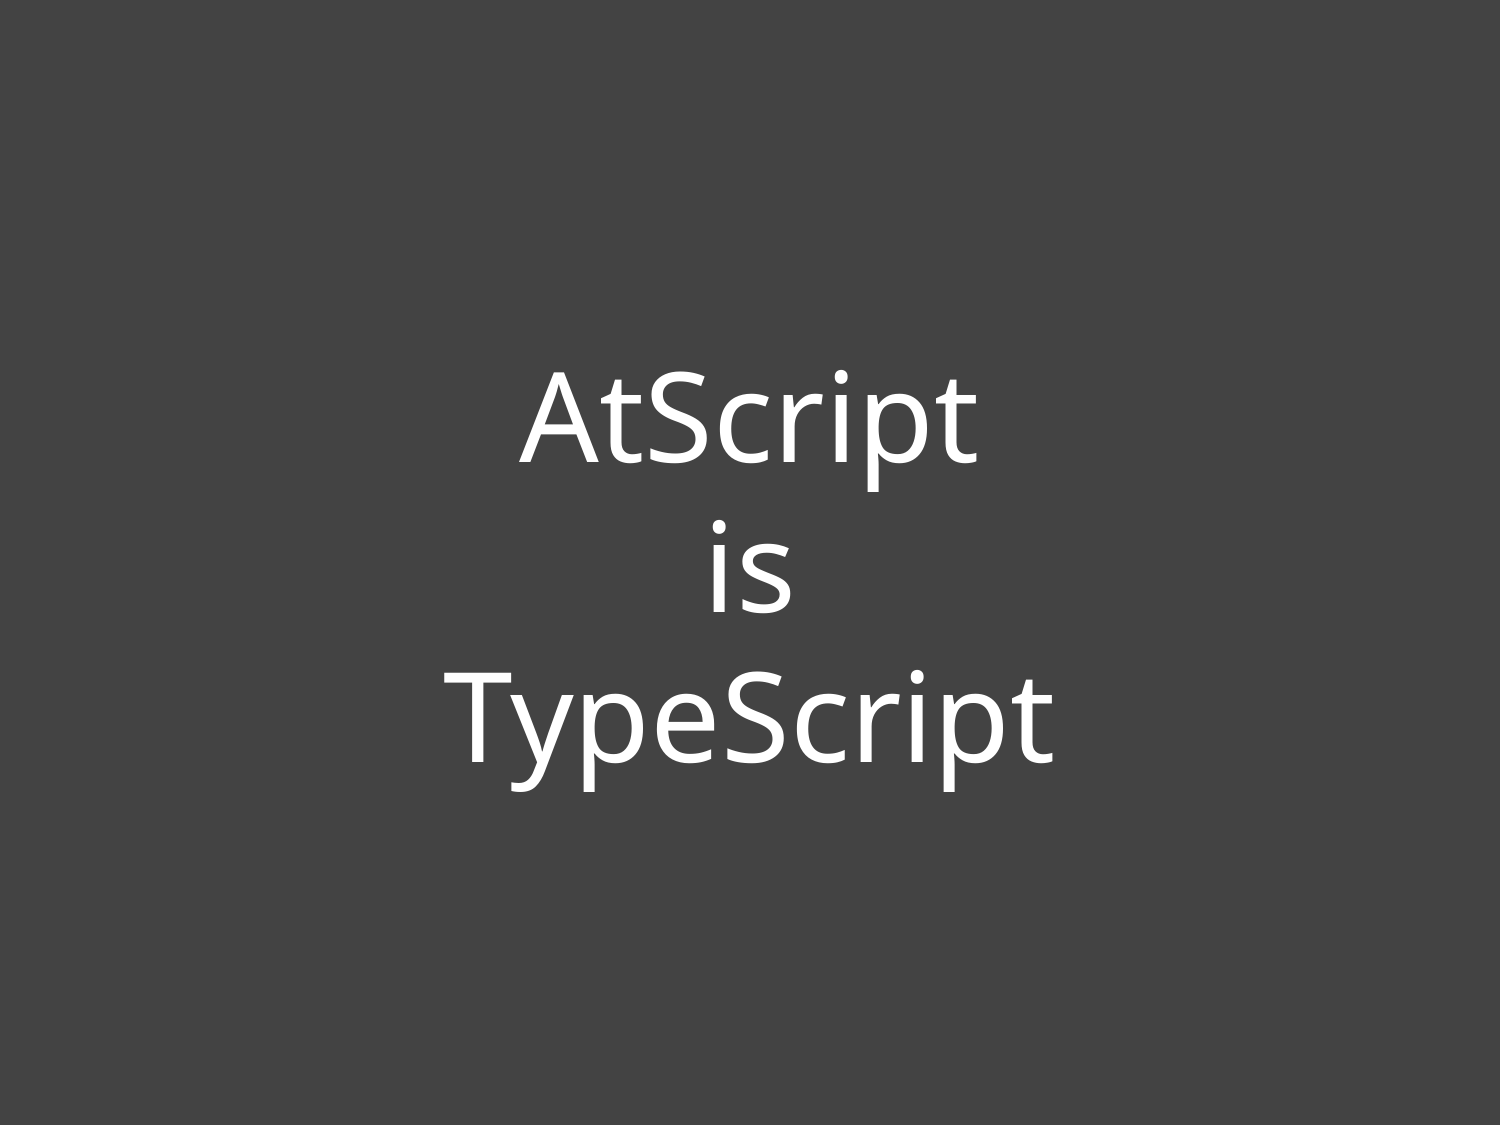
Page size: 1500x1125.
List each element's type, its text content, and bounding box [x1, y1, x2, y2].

title AtScript is TypeScript [75, 425, 1425, 700]
